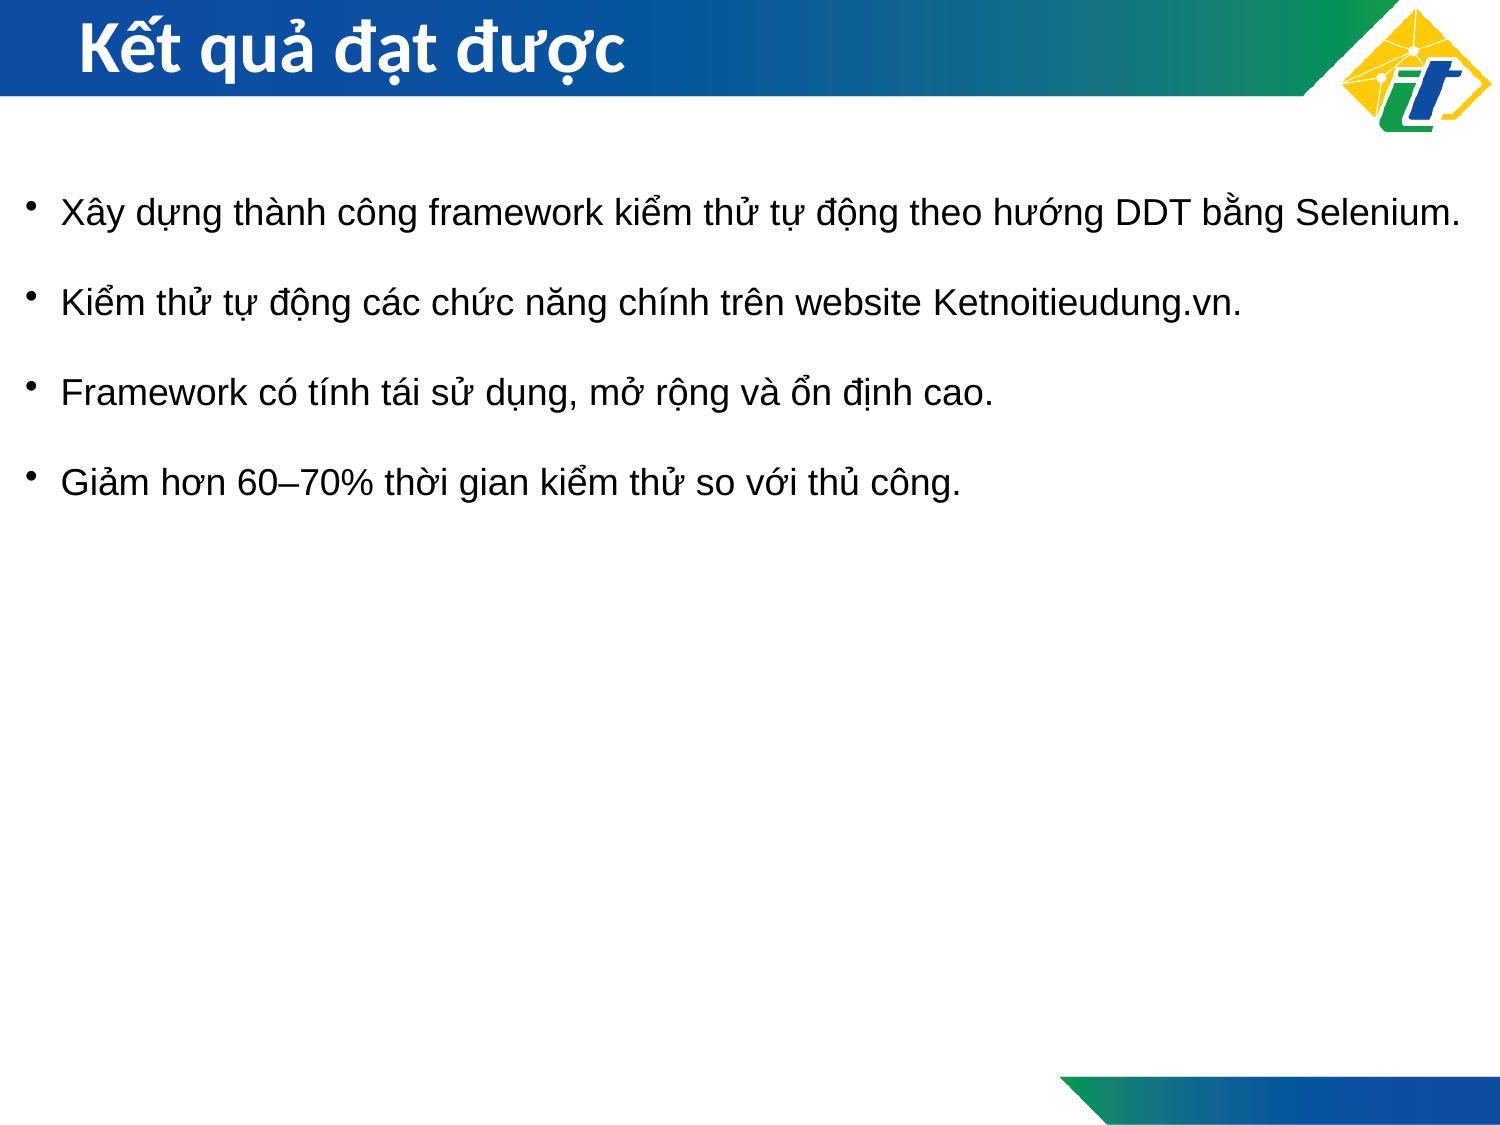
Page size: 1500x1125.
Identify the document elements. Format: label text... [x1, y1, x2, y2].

picture [0, 0, 1500, 1125]
text_box Xây dựng thành công framework kiểm thử tự động theo hướng DDT bằng Selenium. Kiểm thử tự động các chức năng chính trên website Ketnoitieudung.vn. Framework có tính tái sử dụng, mở rộng và ổn định cao. Giảm hơn 60–70% thời gian kiểm thử so với thủ công. [10, 135, 1500, 511]
title Kết quả đạt được [47, 0, 1304, 97]
